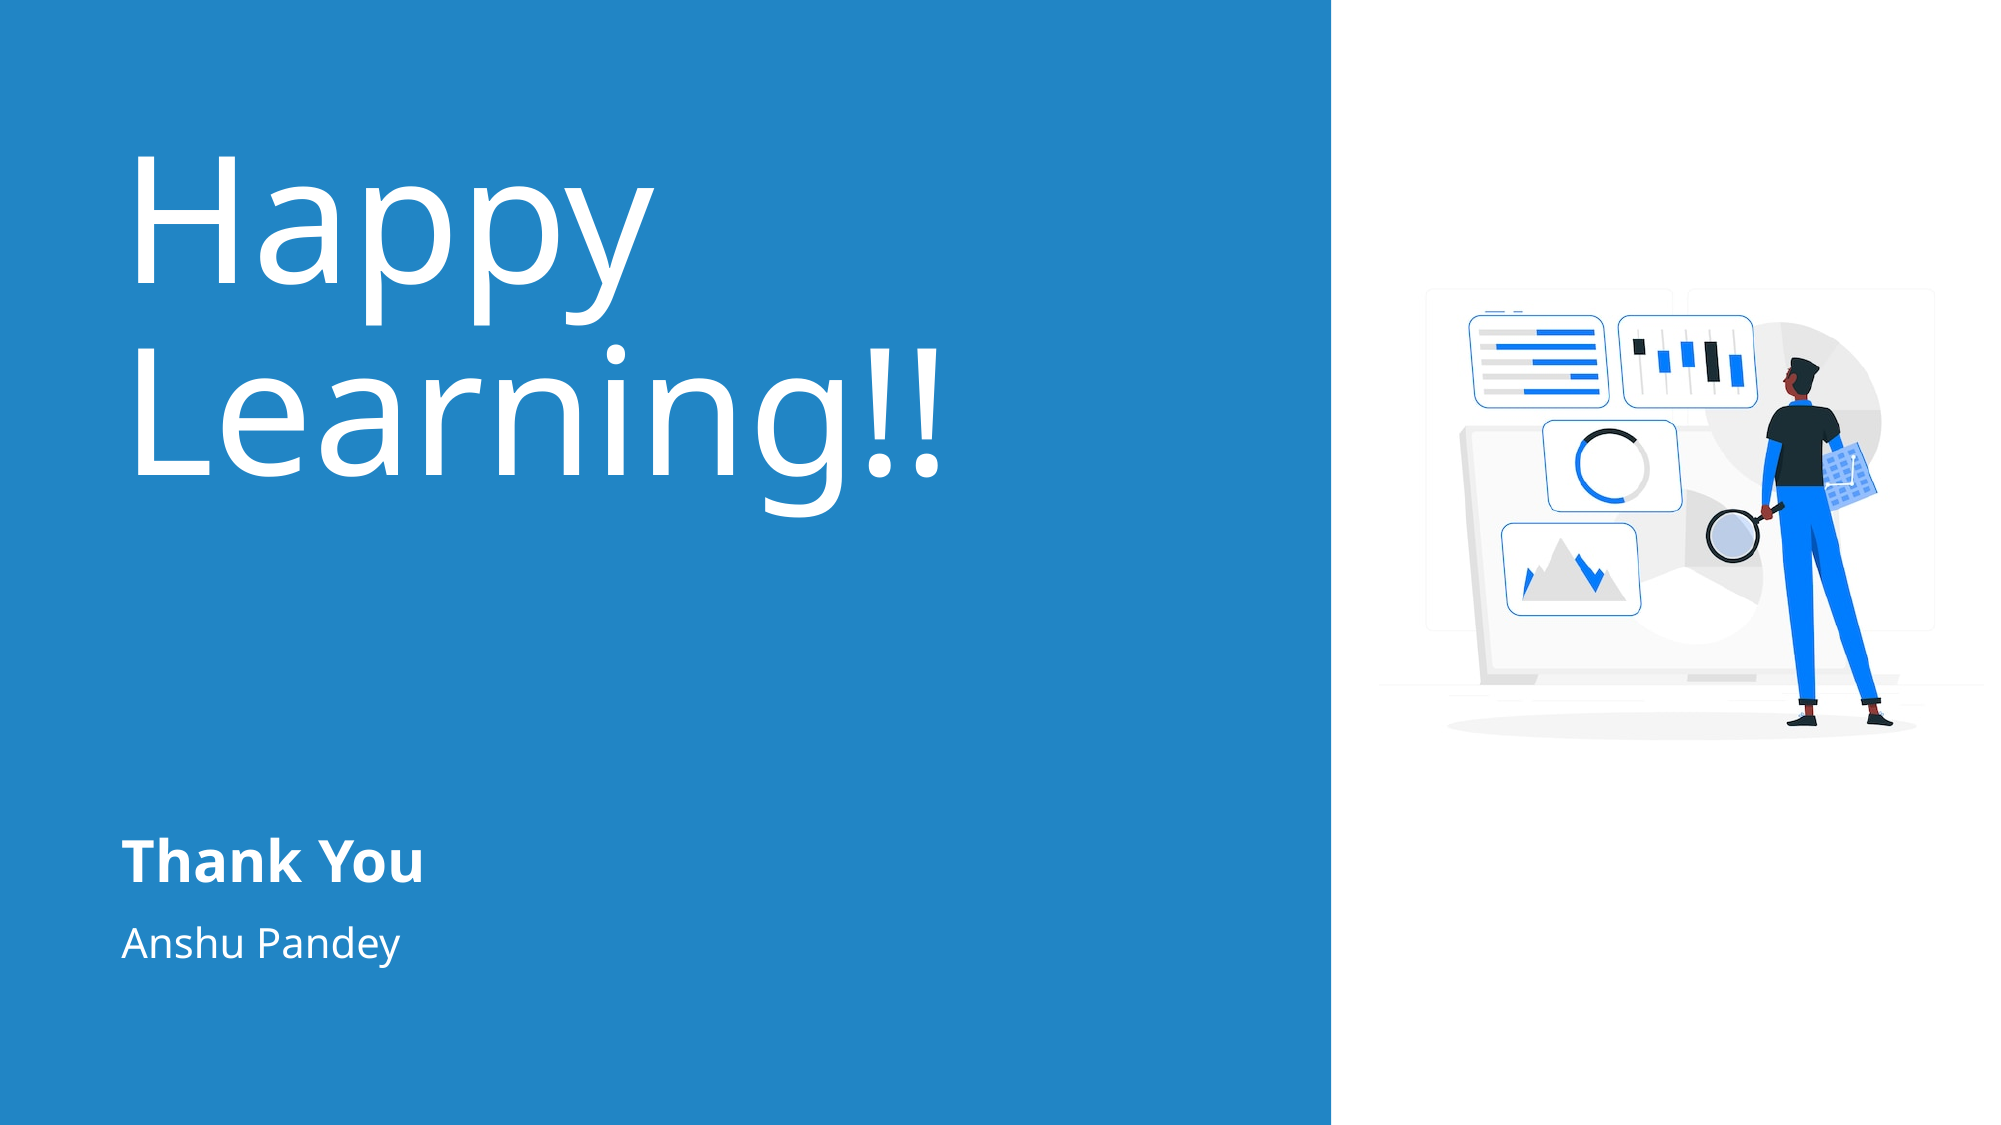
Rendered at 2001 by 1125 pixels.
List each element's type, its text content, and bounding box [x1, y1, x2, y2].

picture [1379, 222, 1984, 827]
subtitle Thank You Anshu Pandey [106, 761, 1163, 975]
title Happy Learning!! [106, 123, 1225, 762]
